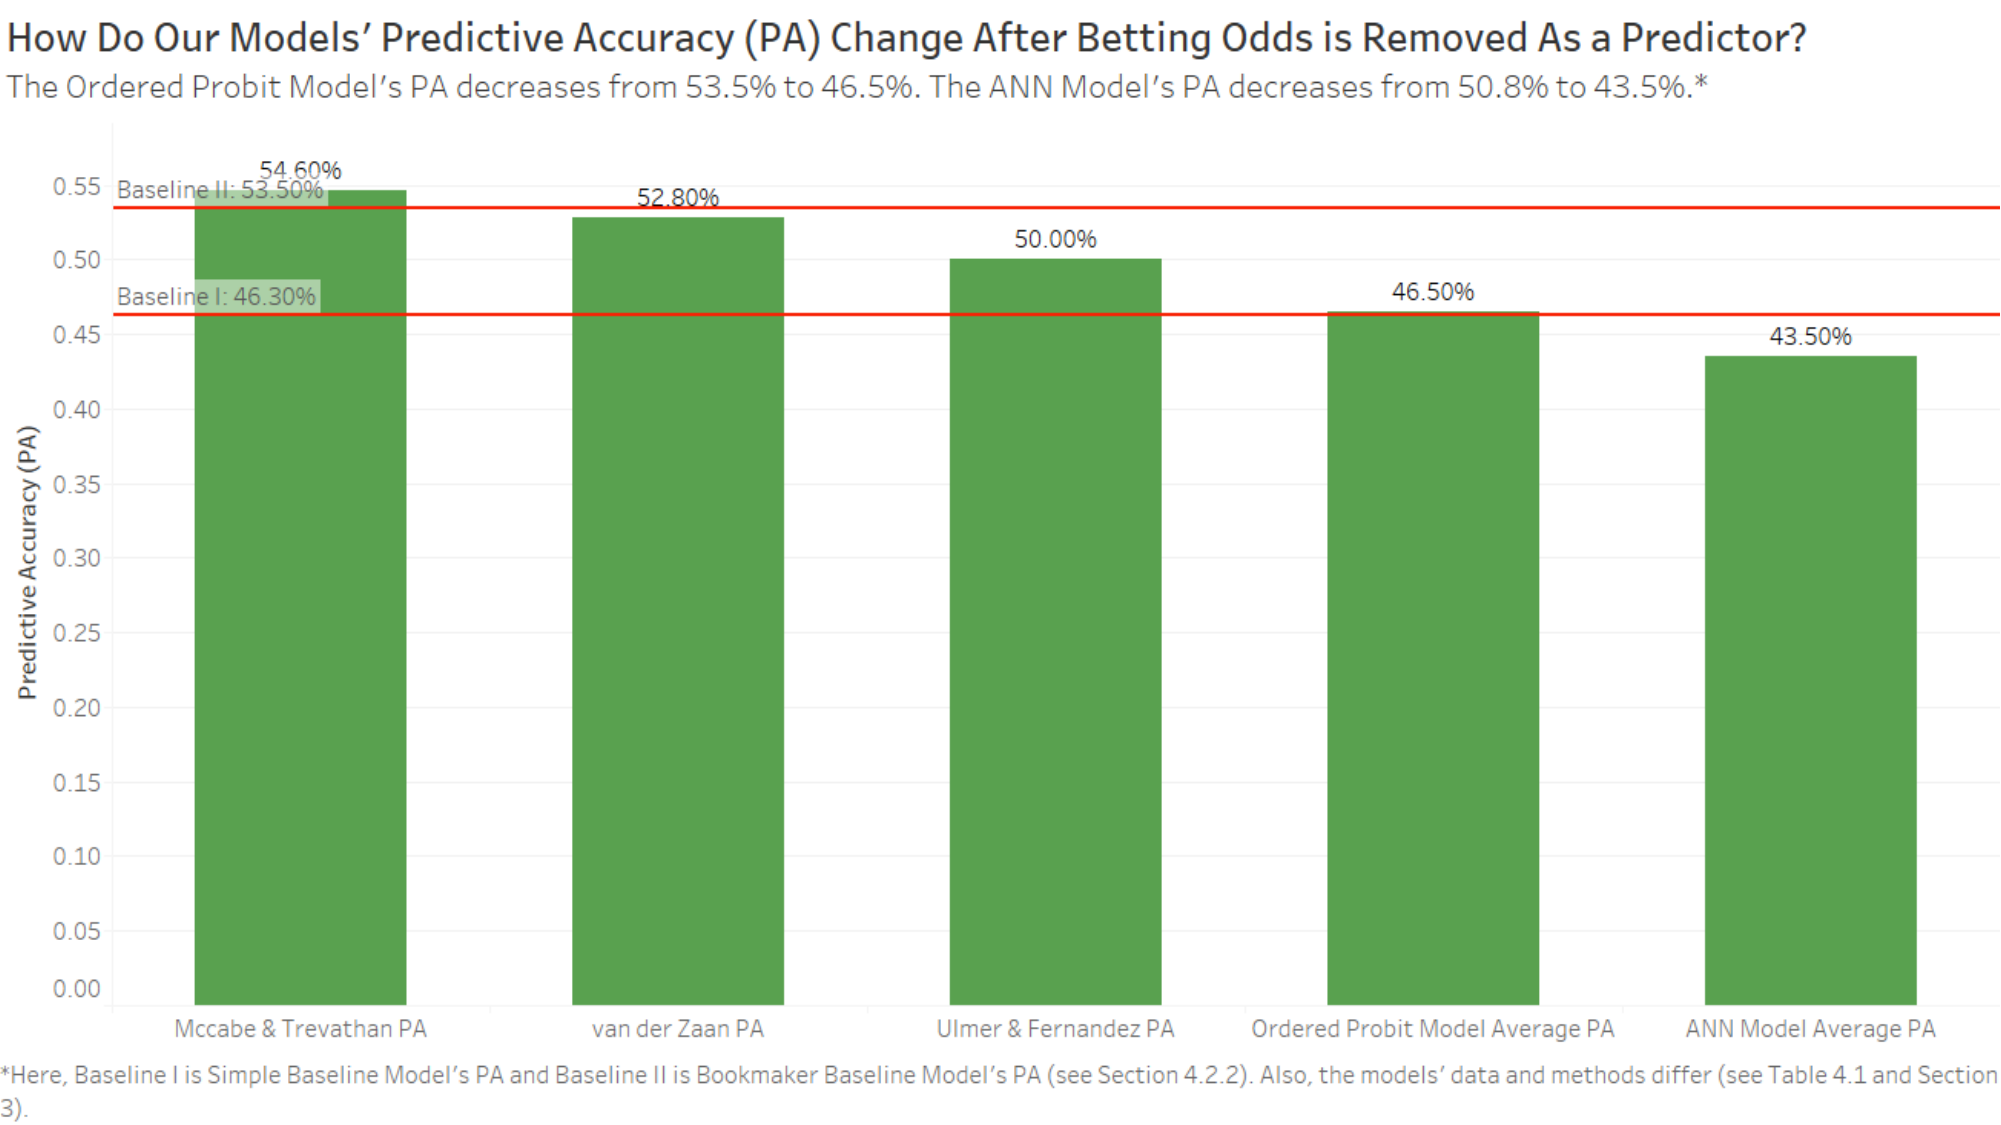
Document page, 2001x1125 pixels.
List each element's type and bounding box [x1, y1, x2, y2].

list [0, 0, 2000, 1125]
